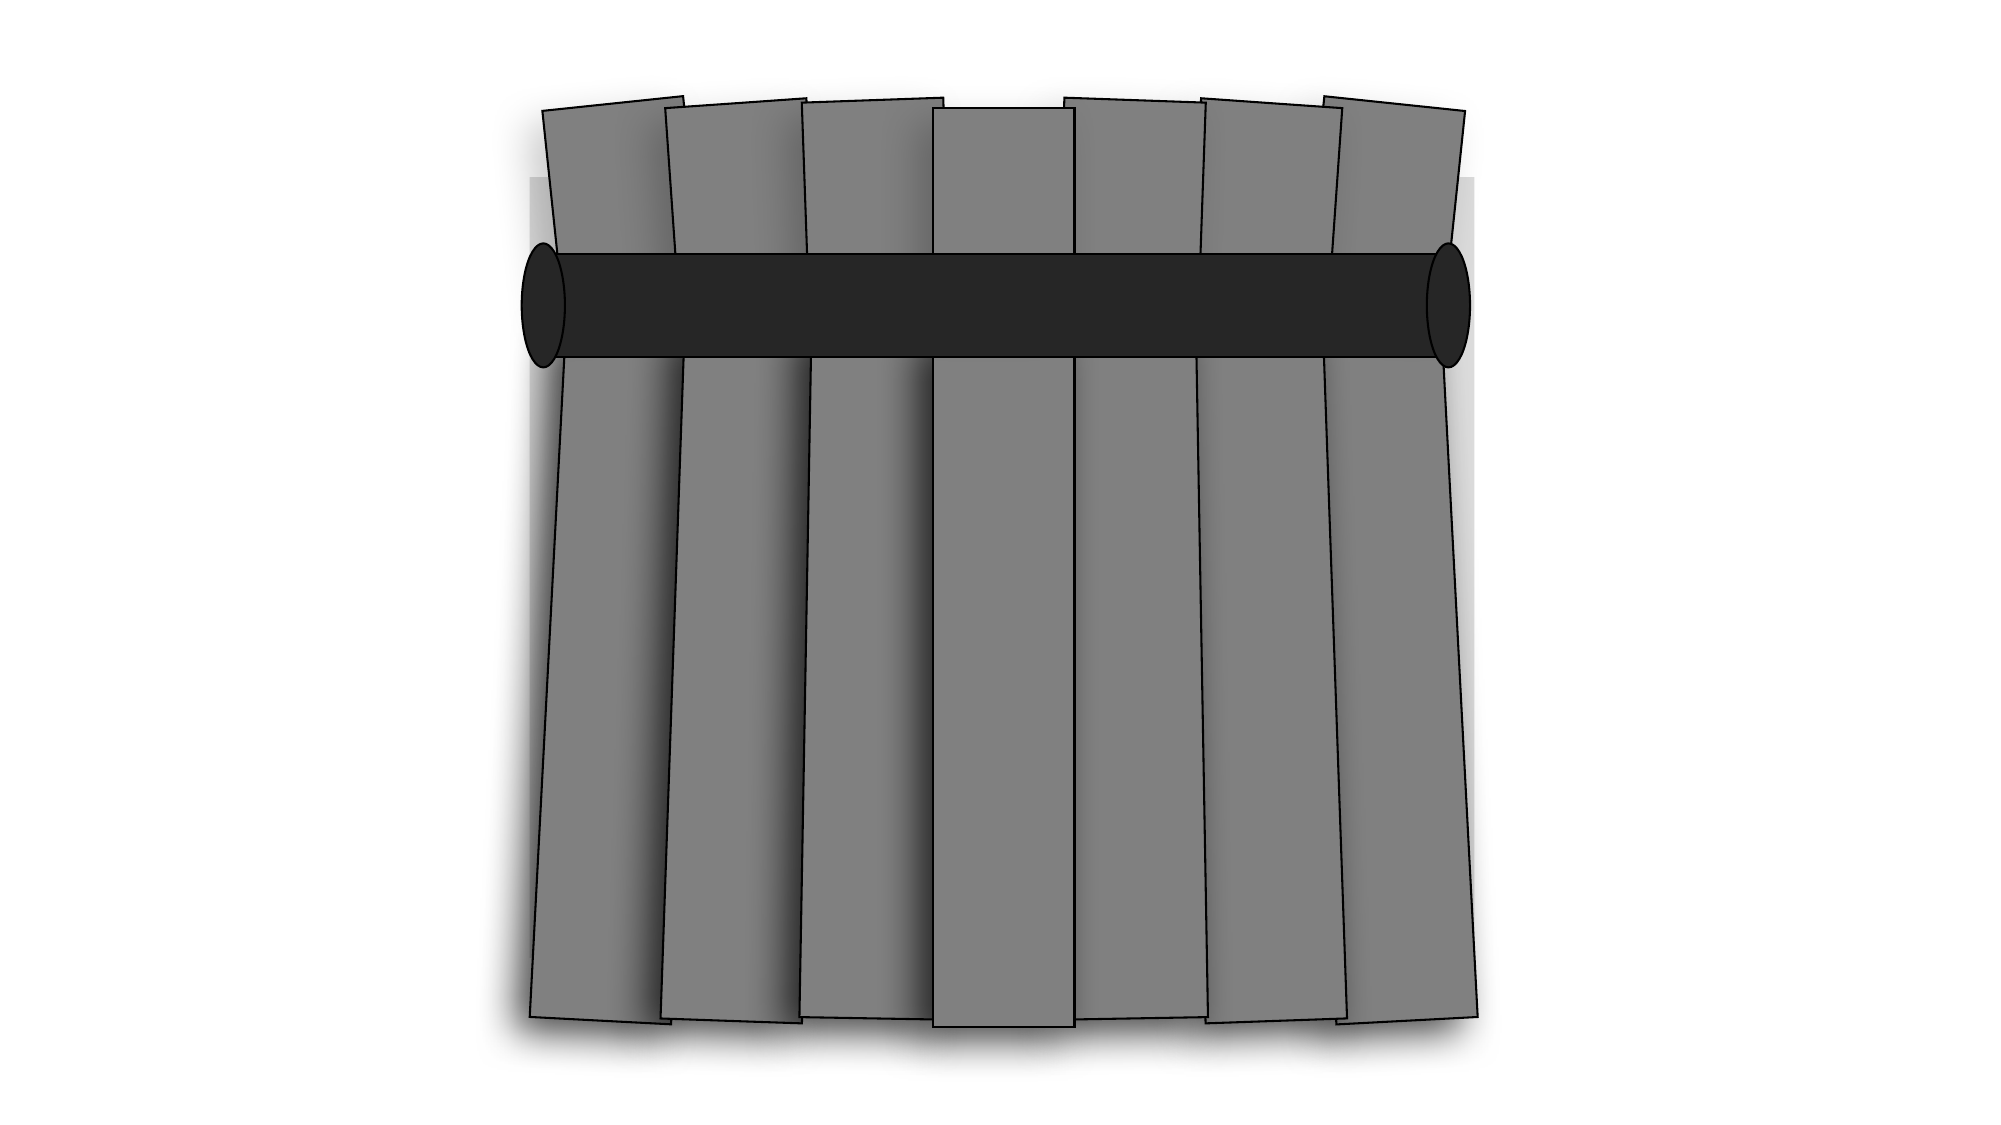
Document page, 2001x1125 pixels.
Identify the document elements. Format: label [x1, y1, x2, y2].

text_box [664, 97, 801, 253]
text_box [1212, 358, 1349, 1024]
text_box [932, 107, 1076, 253]
text_box [1425, 242, 1472, 369]
text_box [1063, 96, 1207, 253]
text_box [541, 95, 685, 253]
text_box [1199, 97, 1344, 253]
text_box [557, 253, 1435, 358]
text_box [798, 358, 888, 1020]
text_box [1088, 358, 1210, 1021]
text_box [1322, 95, 1467, 253]
text_box [1458, 176, 1475, 676]
text_box [932, 358, 1076, 1028]
text_box [1339, 358, 1479, 1025]
text_box [659, 358, 765, 1023]
text_box [800, 96, 945, 253]
text_box [528, 358, 639, 1023]
text_box [520, 242, 566, 369]
